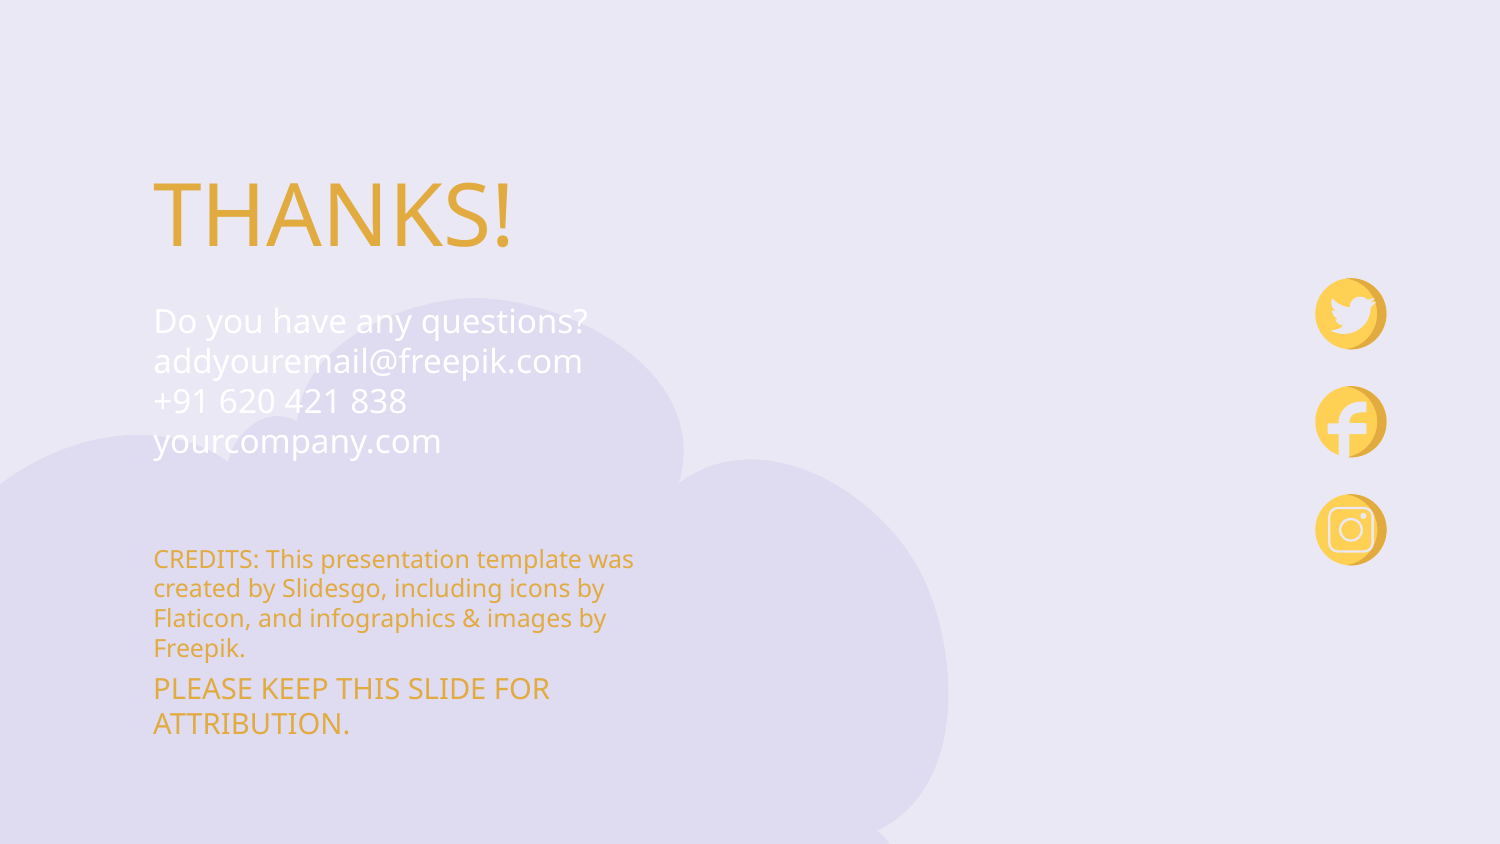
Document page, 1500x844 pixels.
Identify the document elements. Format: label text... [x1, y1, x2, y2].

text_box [1315, 493, 1389, 566]
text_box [1315, 385, 1389, 458]
text_box PLEASE KEEP THIS SLIDE FOR ATTRIBUTION. [138, 655, 704, 715]
subtitle Do you have any questions? addyouremail@freepik.com +91 620 421 838 yourcompany.com [138, 285, 666, 462]
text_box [1315, 277, 1389, 350]
title THANKS! [138, 61, 790, 279]
